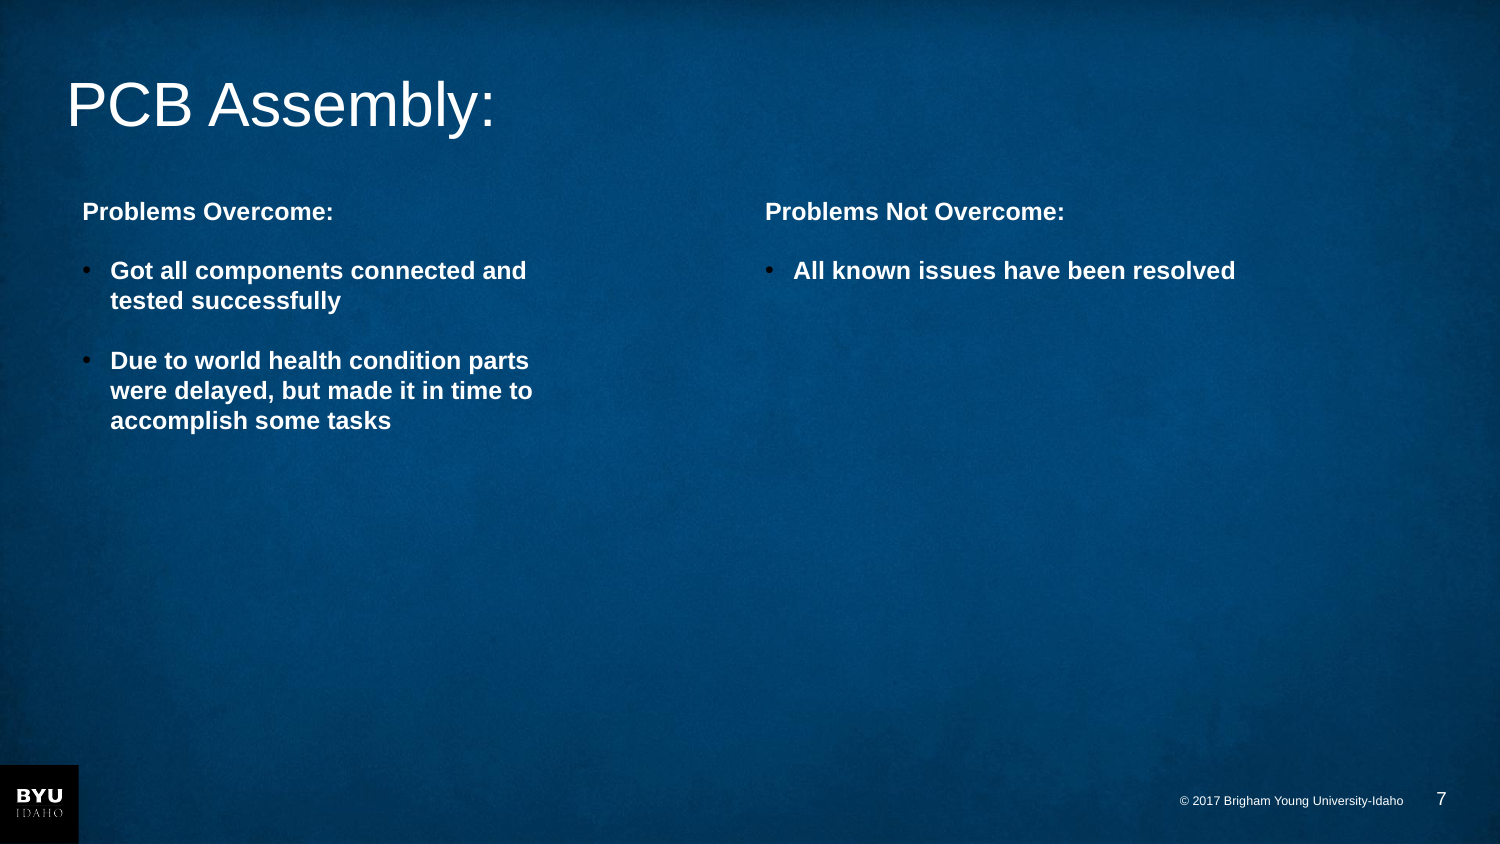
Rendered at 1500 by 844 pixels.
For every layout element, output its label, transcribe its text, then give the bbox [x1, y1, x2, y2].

picture [0, 0, 1500, 844]
text_box Problems Not Overcome: All known issues have been resolved [749, 180, 1292, 703]
picture [16, 789, 63, 817]
text_box Problems Overcome: Got all components connected and tested successfully Due to world health condition parts were delayed, but made it in time to accomplish some tasks [67, 180, 609, 703]
title PCB Assembly: [51, 0, 1449, 154]
